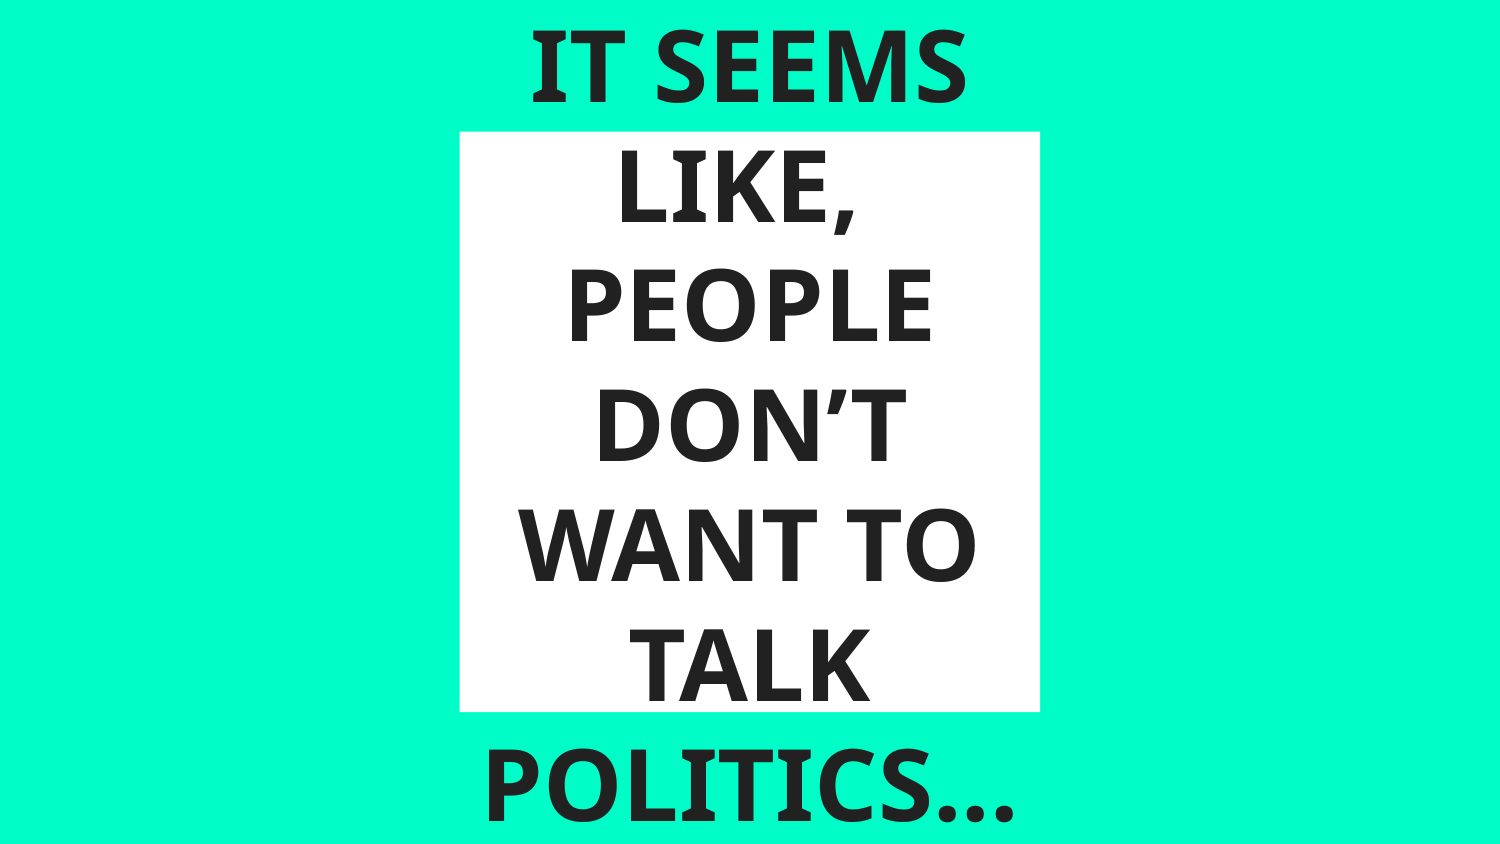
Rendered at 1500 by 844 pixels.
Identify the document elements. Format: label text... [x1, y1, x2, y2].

title IT SEEMS LIKE, PEOPLE DON’T WANT TO TALK POLITICS... [459, 131, 1041, 713]
